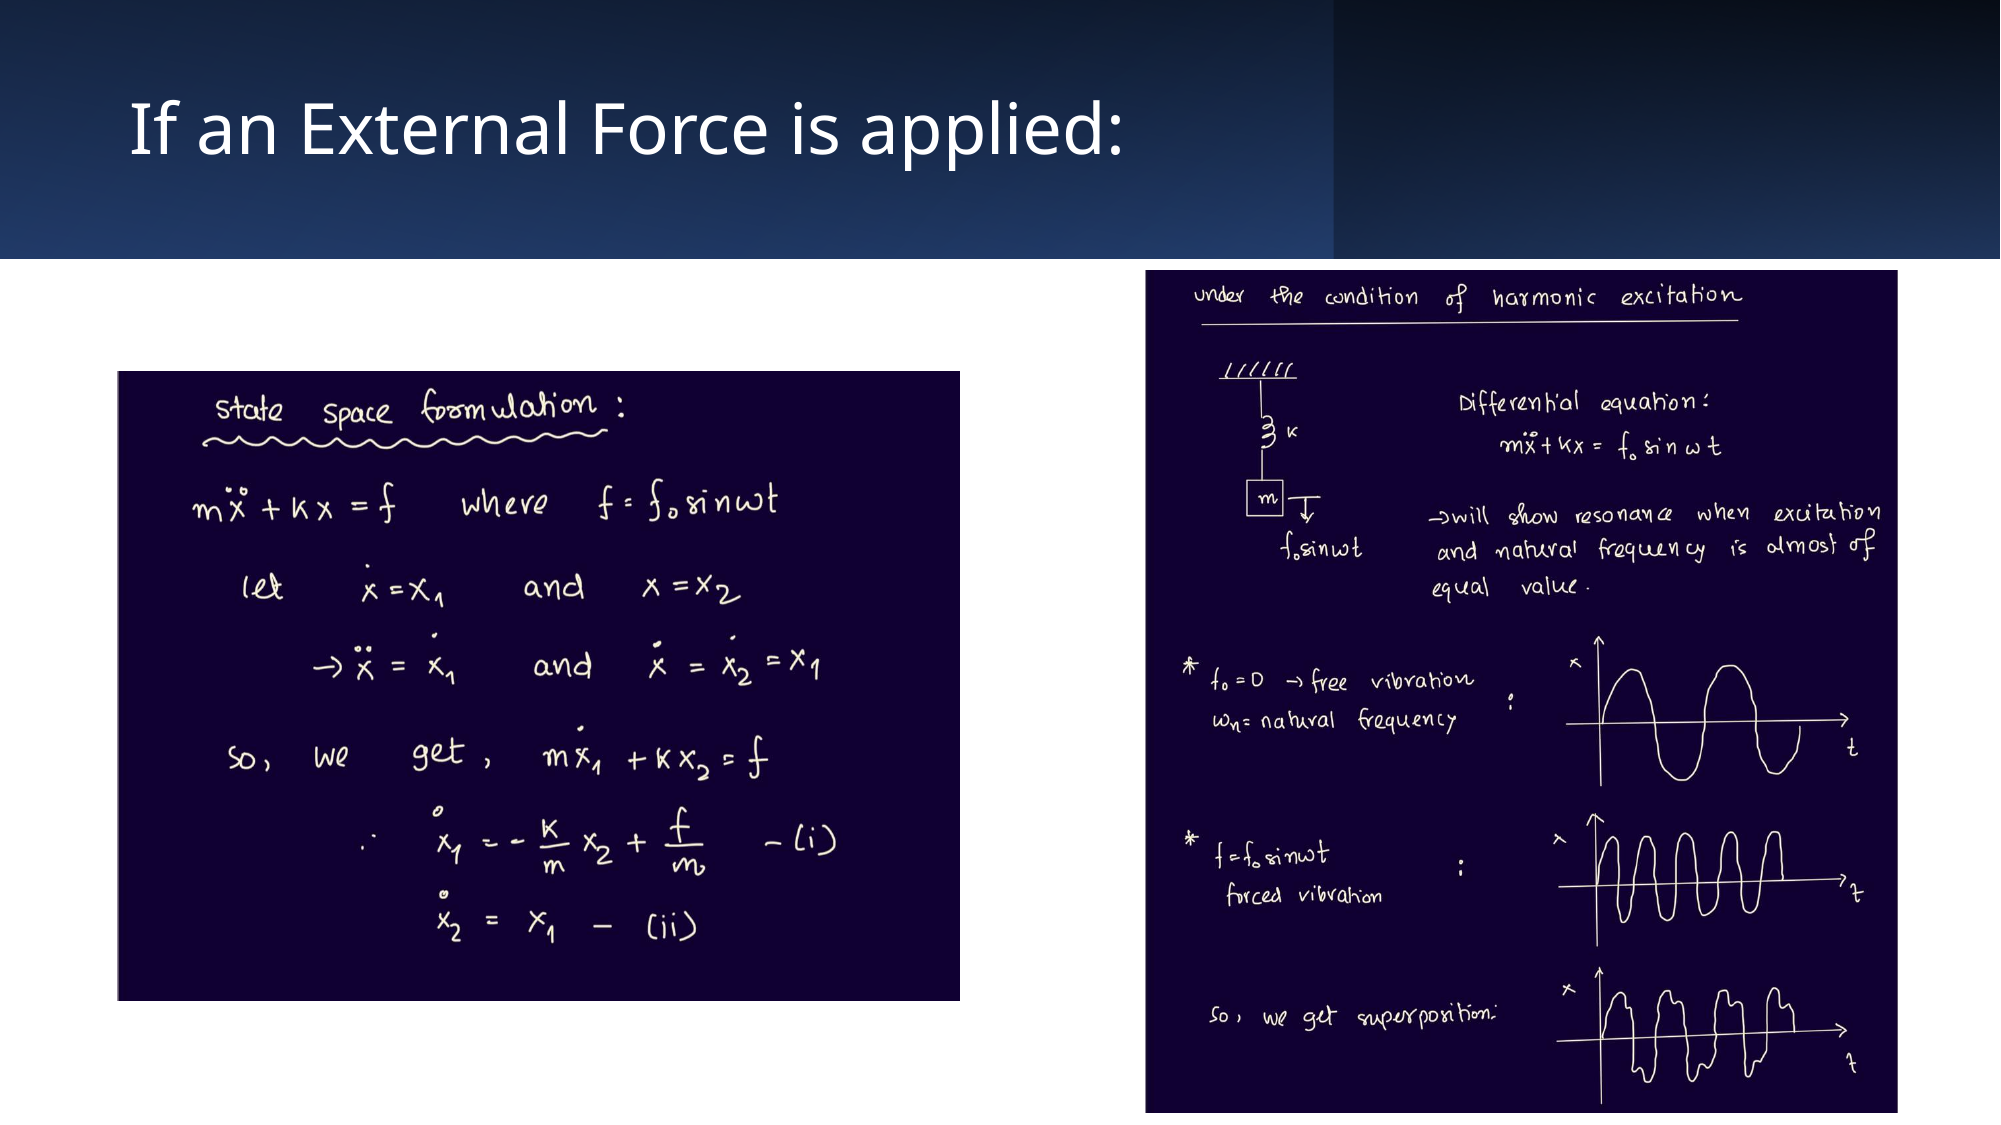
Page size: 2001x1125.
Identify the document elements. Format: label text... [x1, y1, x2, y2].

text_box [0, 0, 626, 260]
picture [1145, 270, 1898, 1114]
text_box [626, 0, 1334, 260]
text_box [0, 260, 2000, 1125]
picture [117, 371, 960, 1001]
text_box [1334, 0, 2000, 260]
title If an External Force is applied: [114, 57, 1279, 206]
